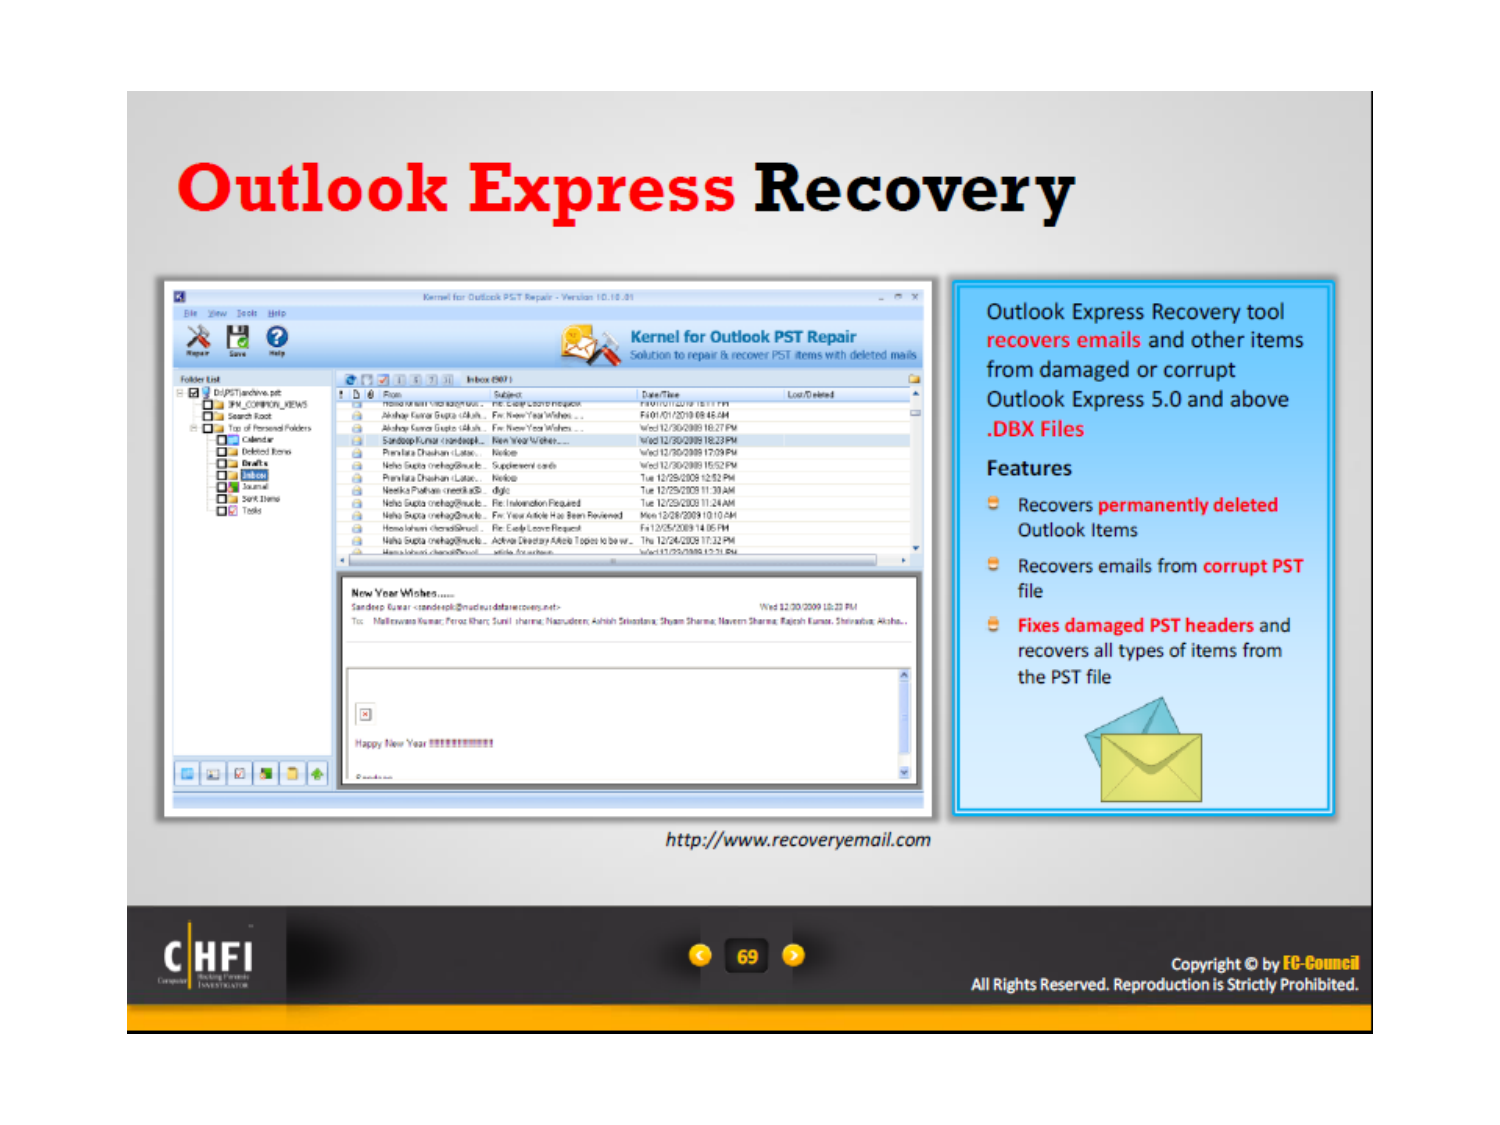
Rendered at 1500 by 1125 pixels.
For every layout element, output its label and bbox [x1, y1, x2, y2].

picture [127, 91, 1373, 1034]
